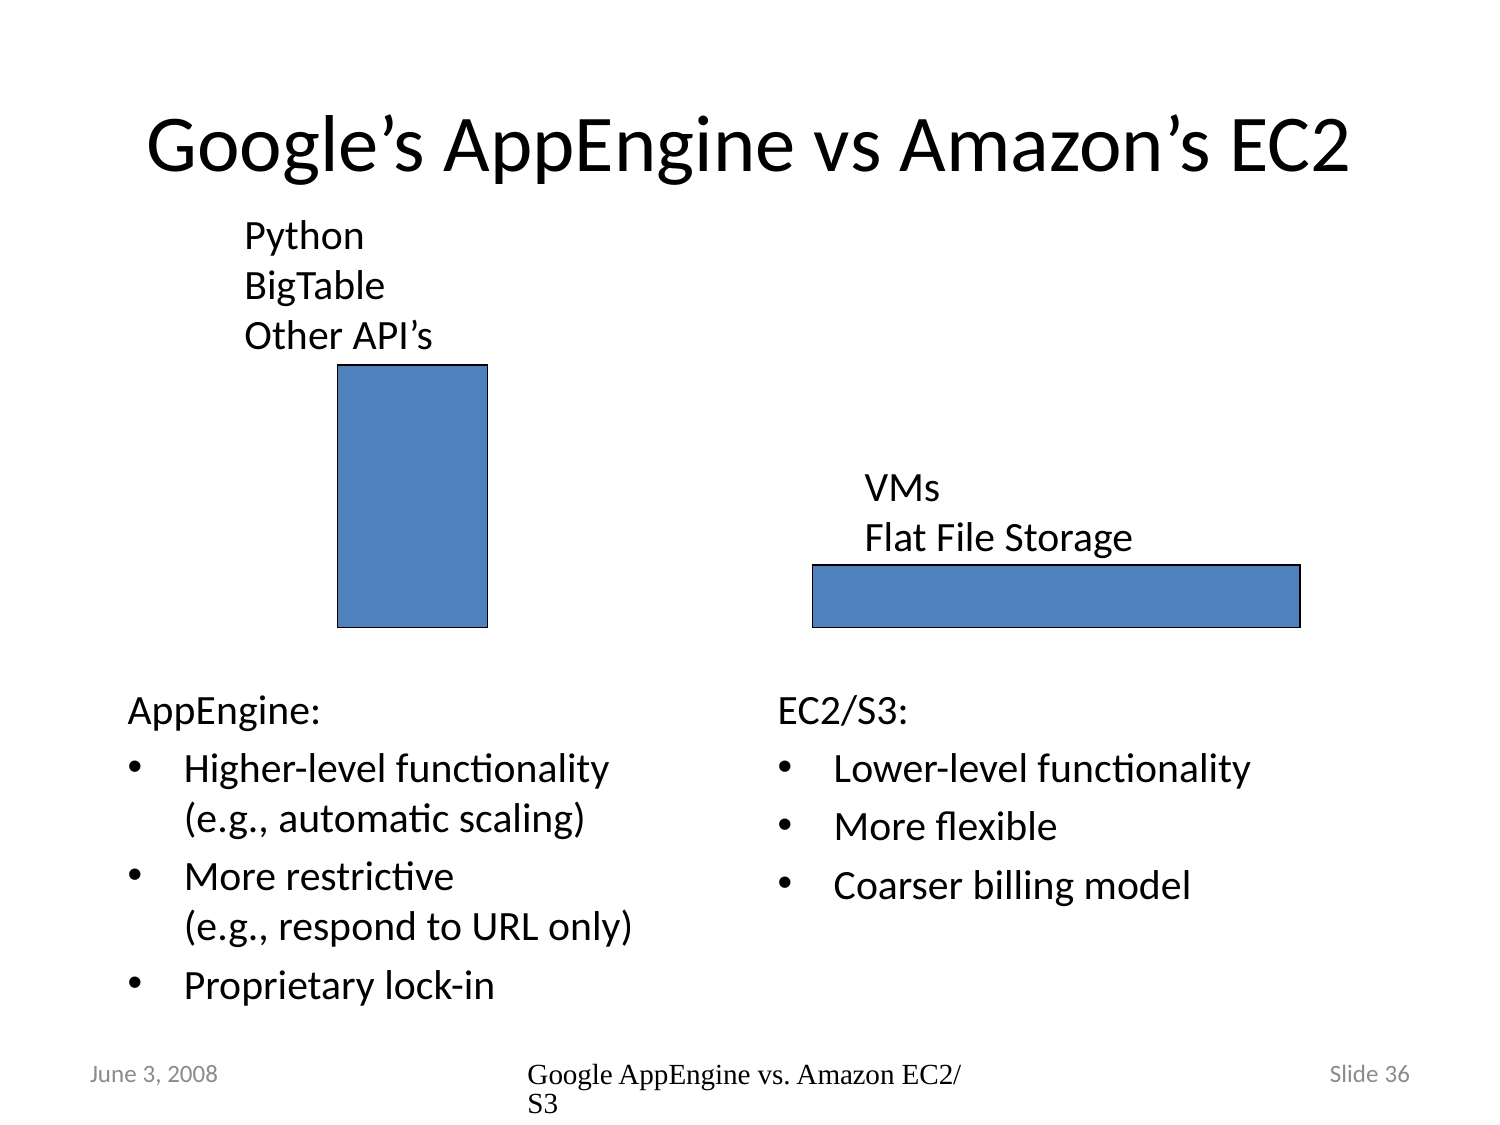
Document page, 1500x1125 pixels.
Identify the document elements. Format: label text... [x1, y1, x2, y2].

list EC2/S3: Lower-level functionality More flexible Coarser billing model [762, 675, 1388, 1038]
text_box VMs Flat File Storage [849, 452, 1213, 568]
list AppEngine: Higher-level functionality (e.g., automatic scaling) More restrictive (e.g., respond to URL only) Proprietary lock-in [112, 675, 738, 1038]
text_box Python BigTable Other API’s [229, 200, 593, 365]
text_box [337, 365, 488, 628]
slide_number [75, 1042, 425, 1103]
slide_number Slide 36 [1074, 1042, 1425, 1103]
text_box [812, 565, 1300, 628]
title Google’s AppEngine vs Amazon’s EC2 [75, 45, 1425, 233]
footer Google AppEngine vs. Amazon EC2/S3 [512, 1042, 988, 1103]
